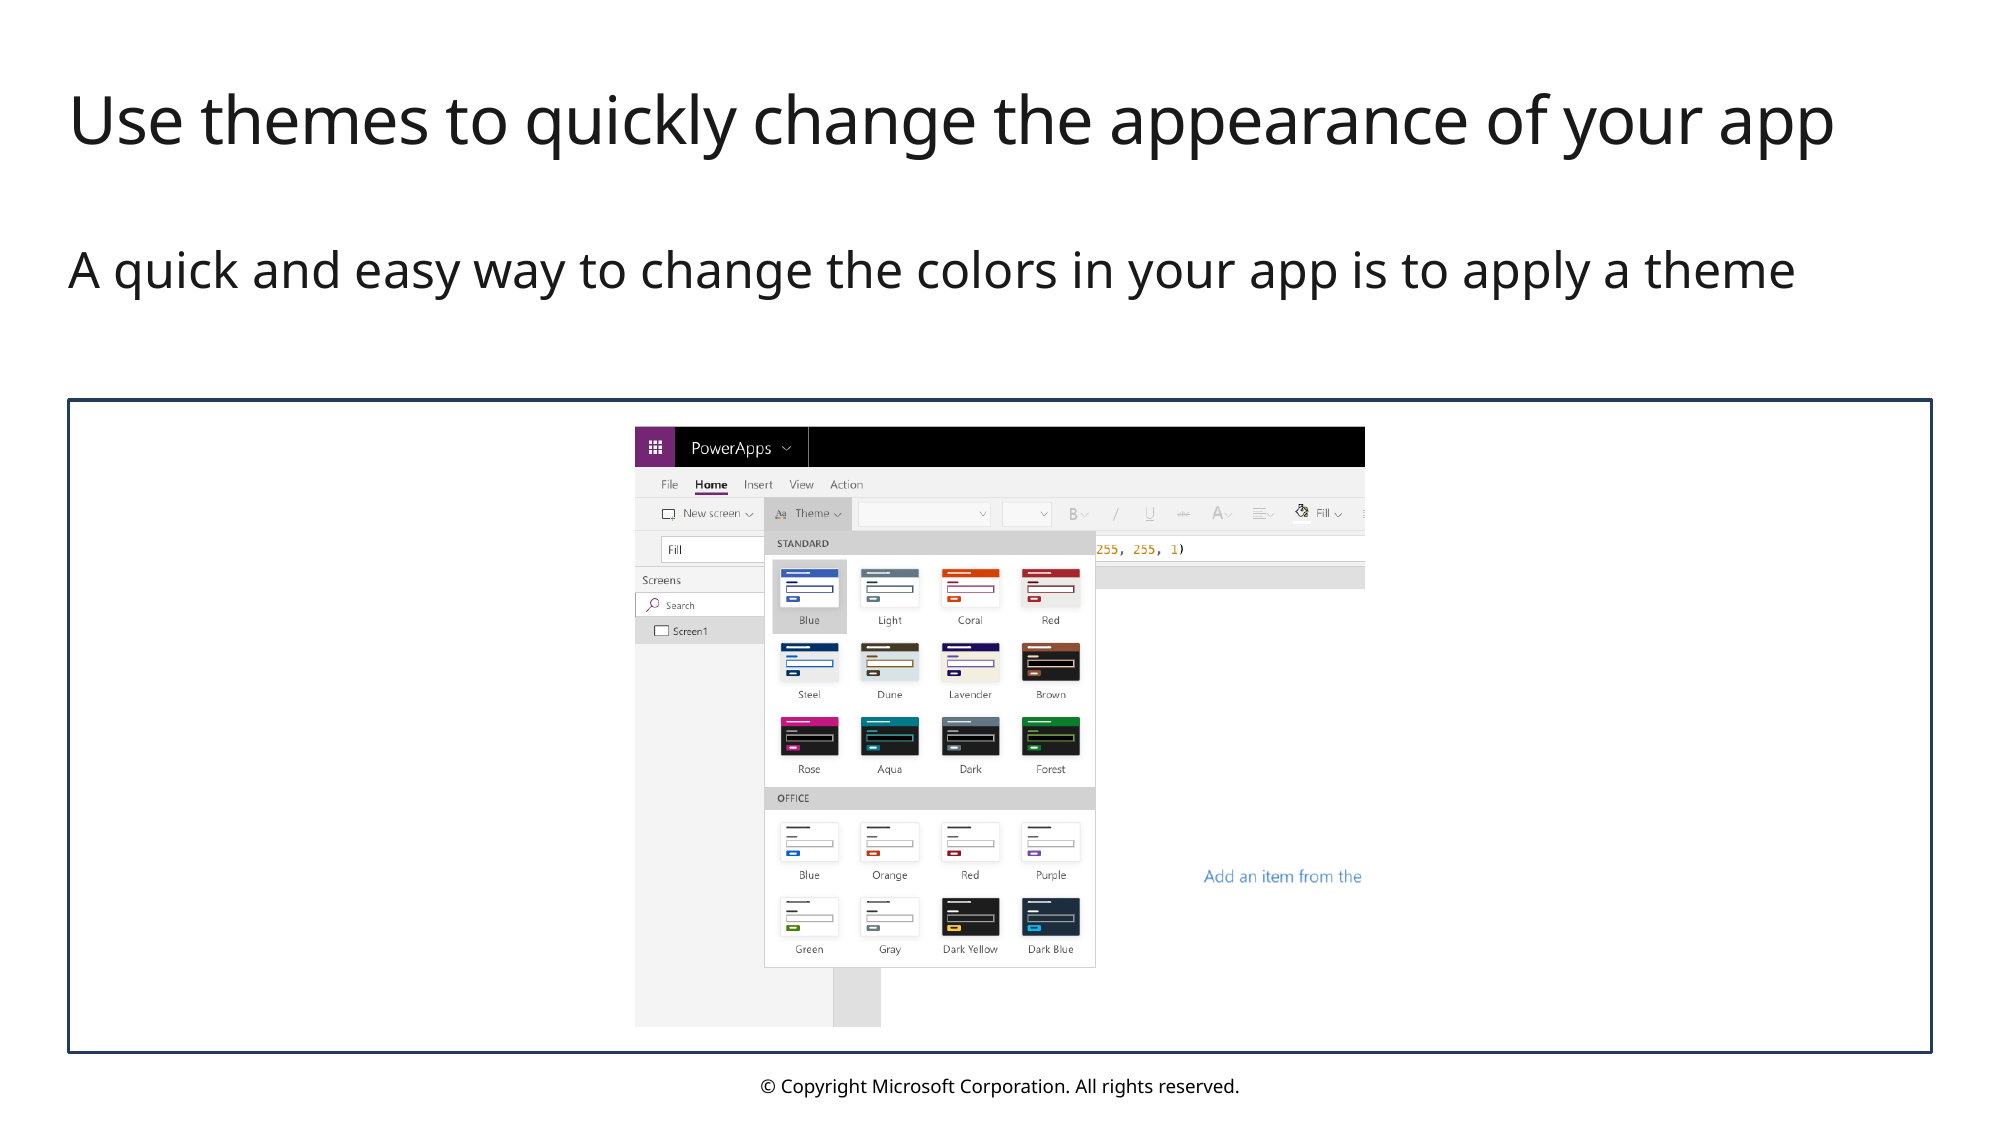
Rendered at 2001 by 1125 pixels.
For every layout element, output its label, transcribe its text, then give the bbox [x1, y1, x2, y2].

title Use themes to quickly change the appearance of your app [68, 72, 1932, 192]
list A quick and easy way to change the colors in your app is to apply a theme [68, 238, 1932, 375]
picture [90, 425, 1910, 1028]
